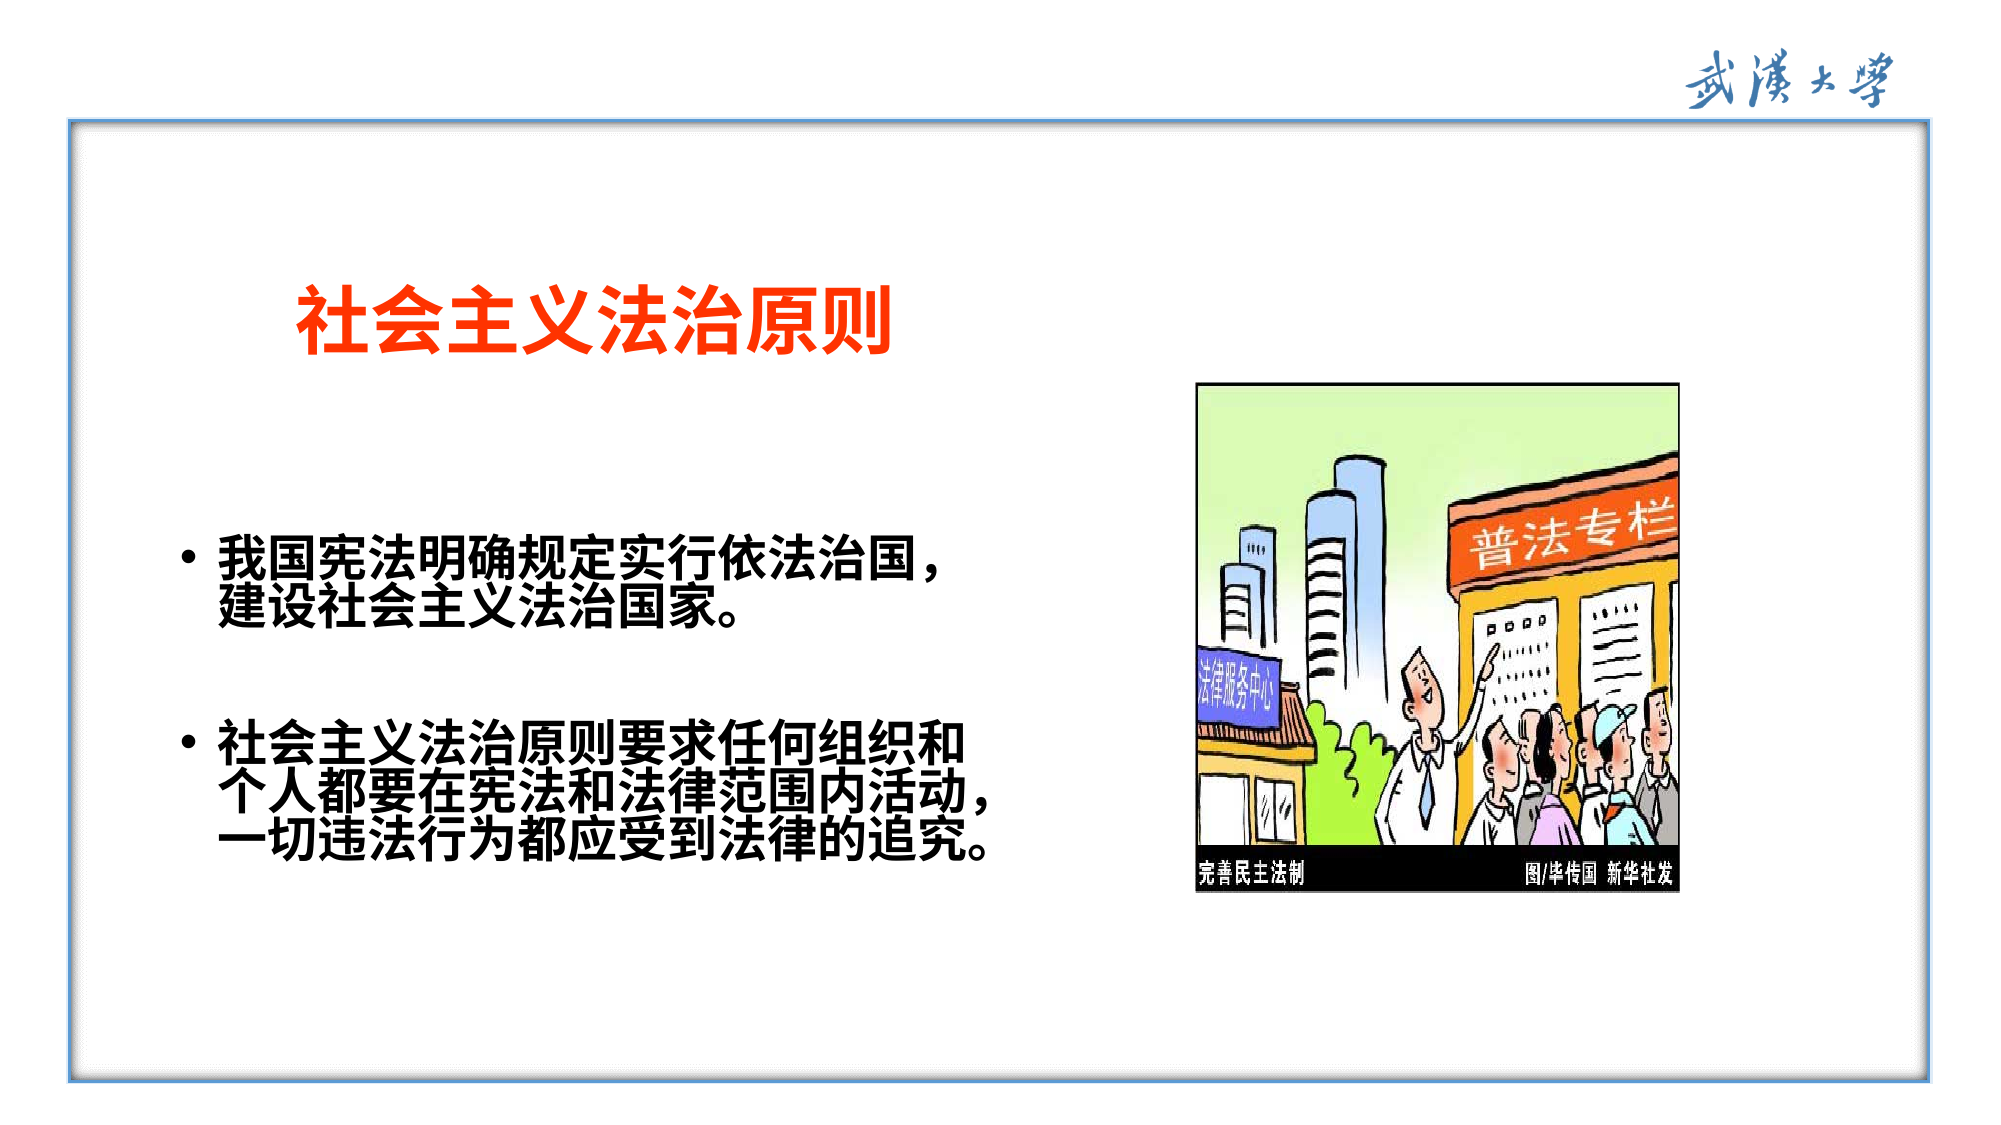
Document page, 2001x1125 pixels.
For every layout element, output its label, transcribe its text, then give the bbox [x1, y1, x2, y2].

list 我国宪法明确规定实行依法治国，建设社会主义法治国家。 社会主义法治原则要求任何组织和个人都要在宪法和法律范围内活动，一切违法行为都应受到法律的追究。 [165, 530, 1000, 980]
picture [66, 117, 1933, 1084]
title 社会主义法治原则 [280, 276, 978, 464]
